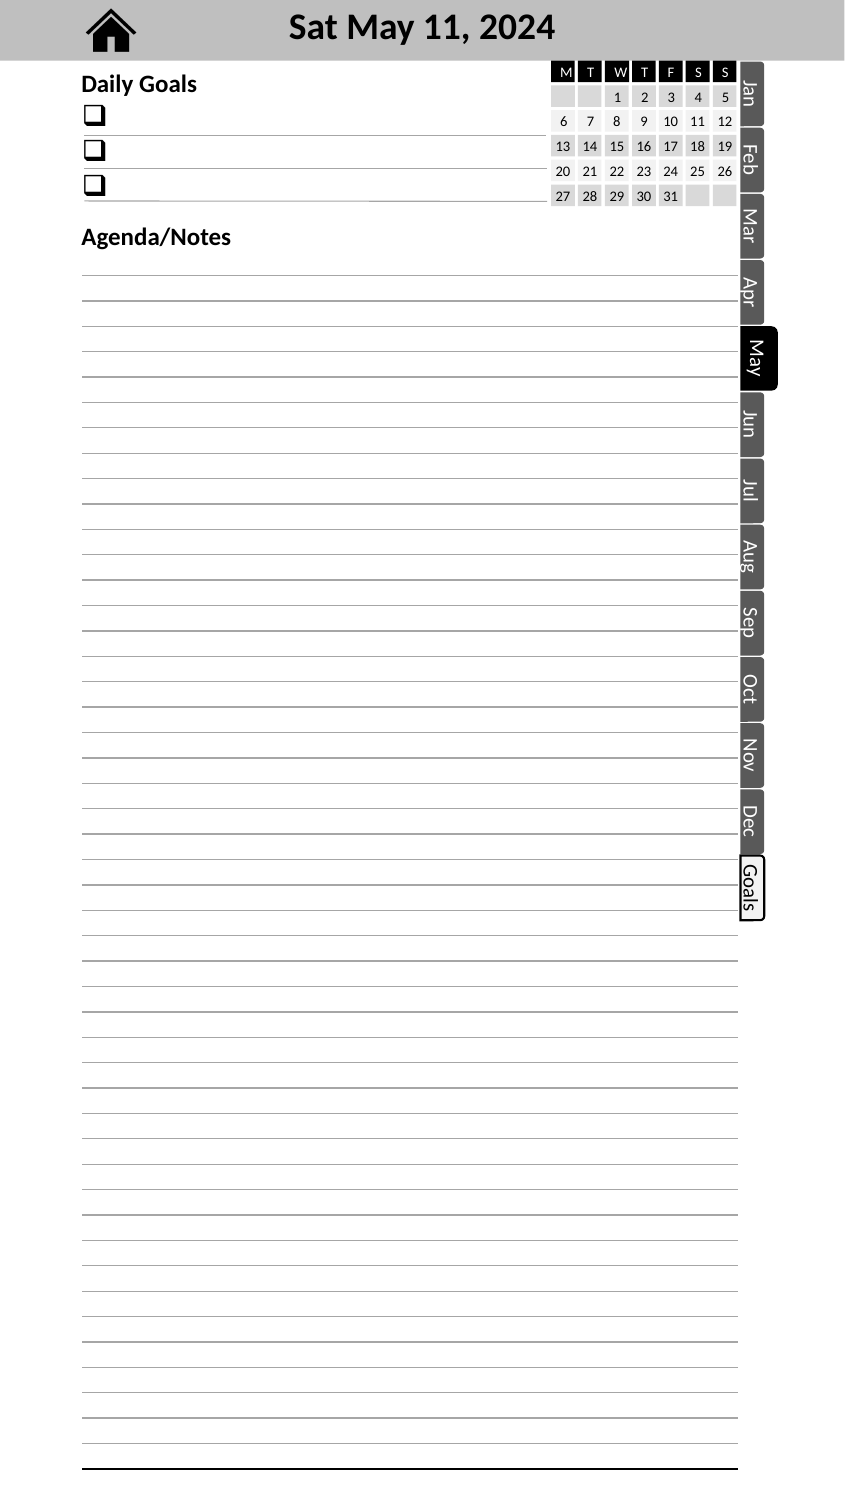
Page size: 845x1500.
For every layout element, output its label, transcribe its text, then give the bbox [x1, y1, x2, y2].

list Sat May 11, 2024 [190, 0, 655, 61]
picture [82, 1, 140, 59]
